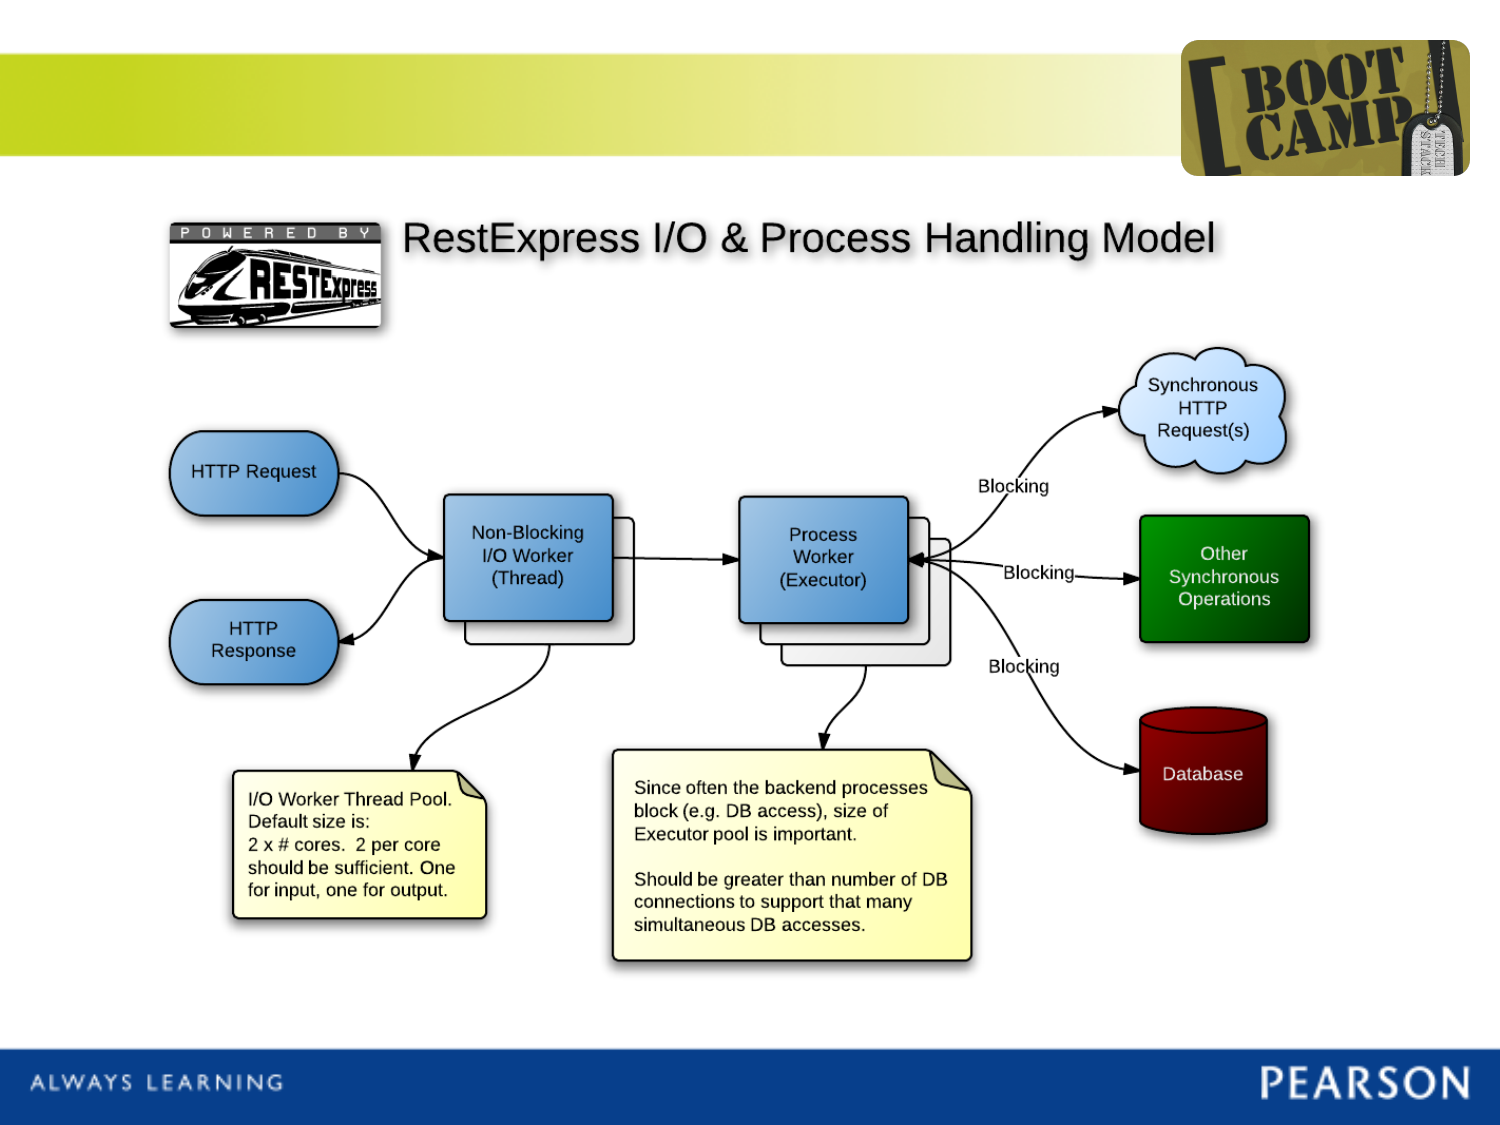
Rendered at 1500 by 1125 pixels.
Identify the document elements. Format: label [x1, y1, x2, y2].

text_box [0, 1, 1500, 1125]
